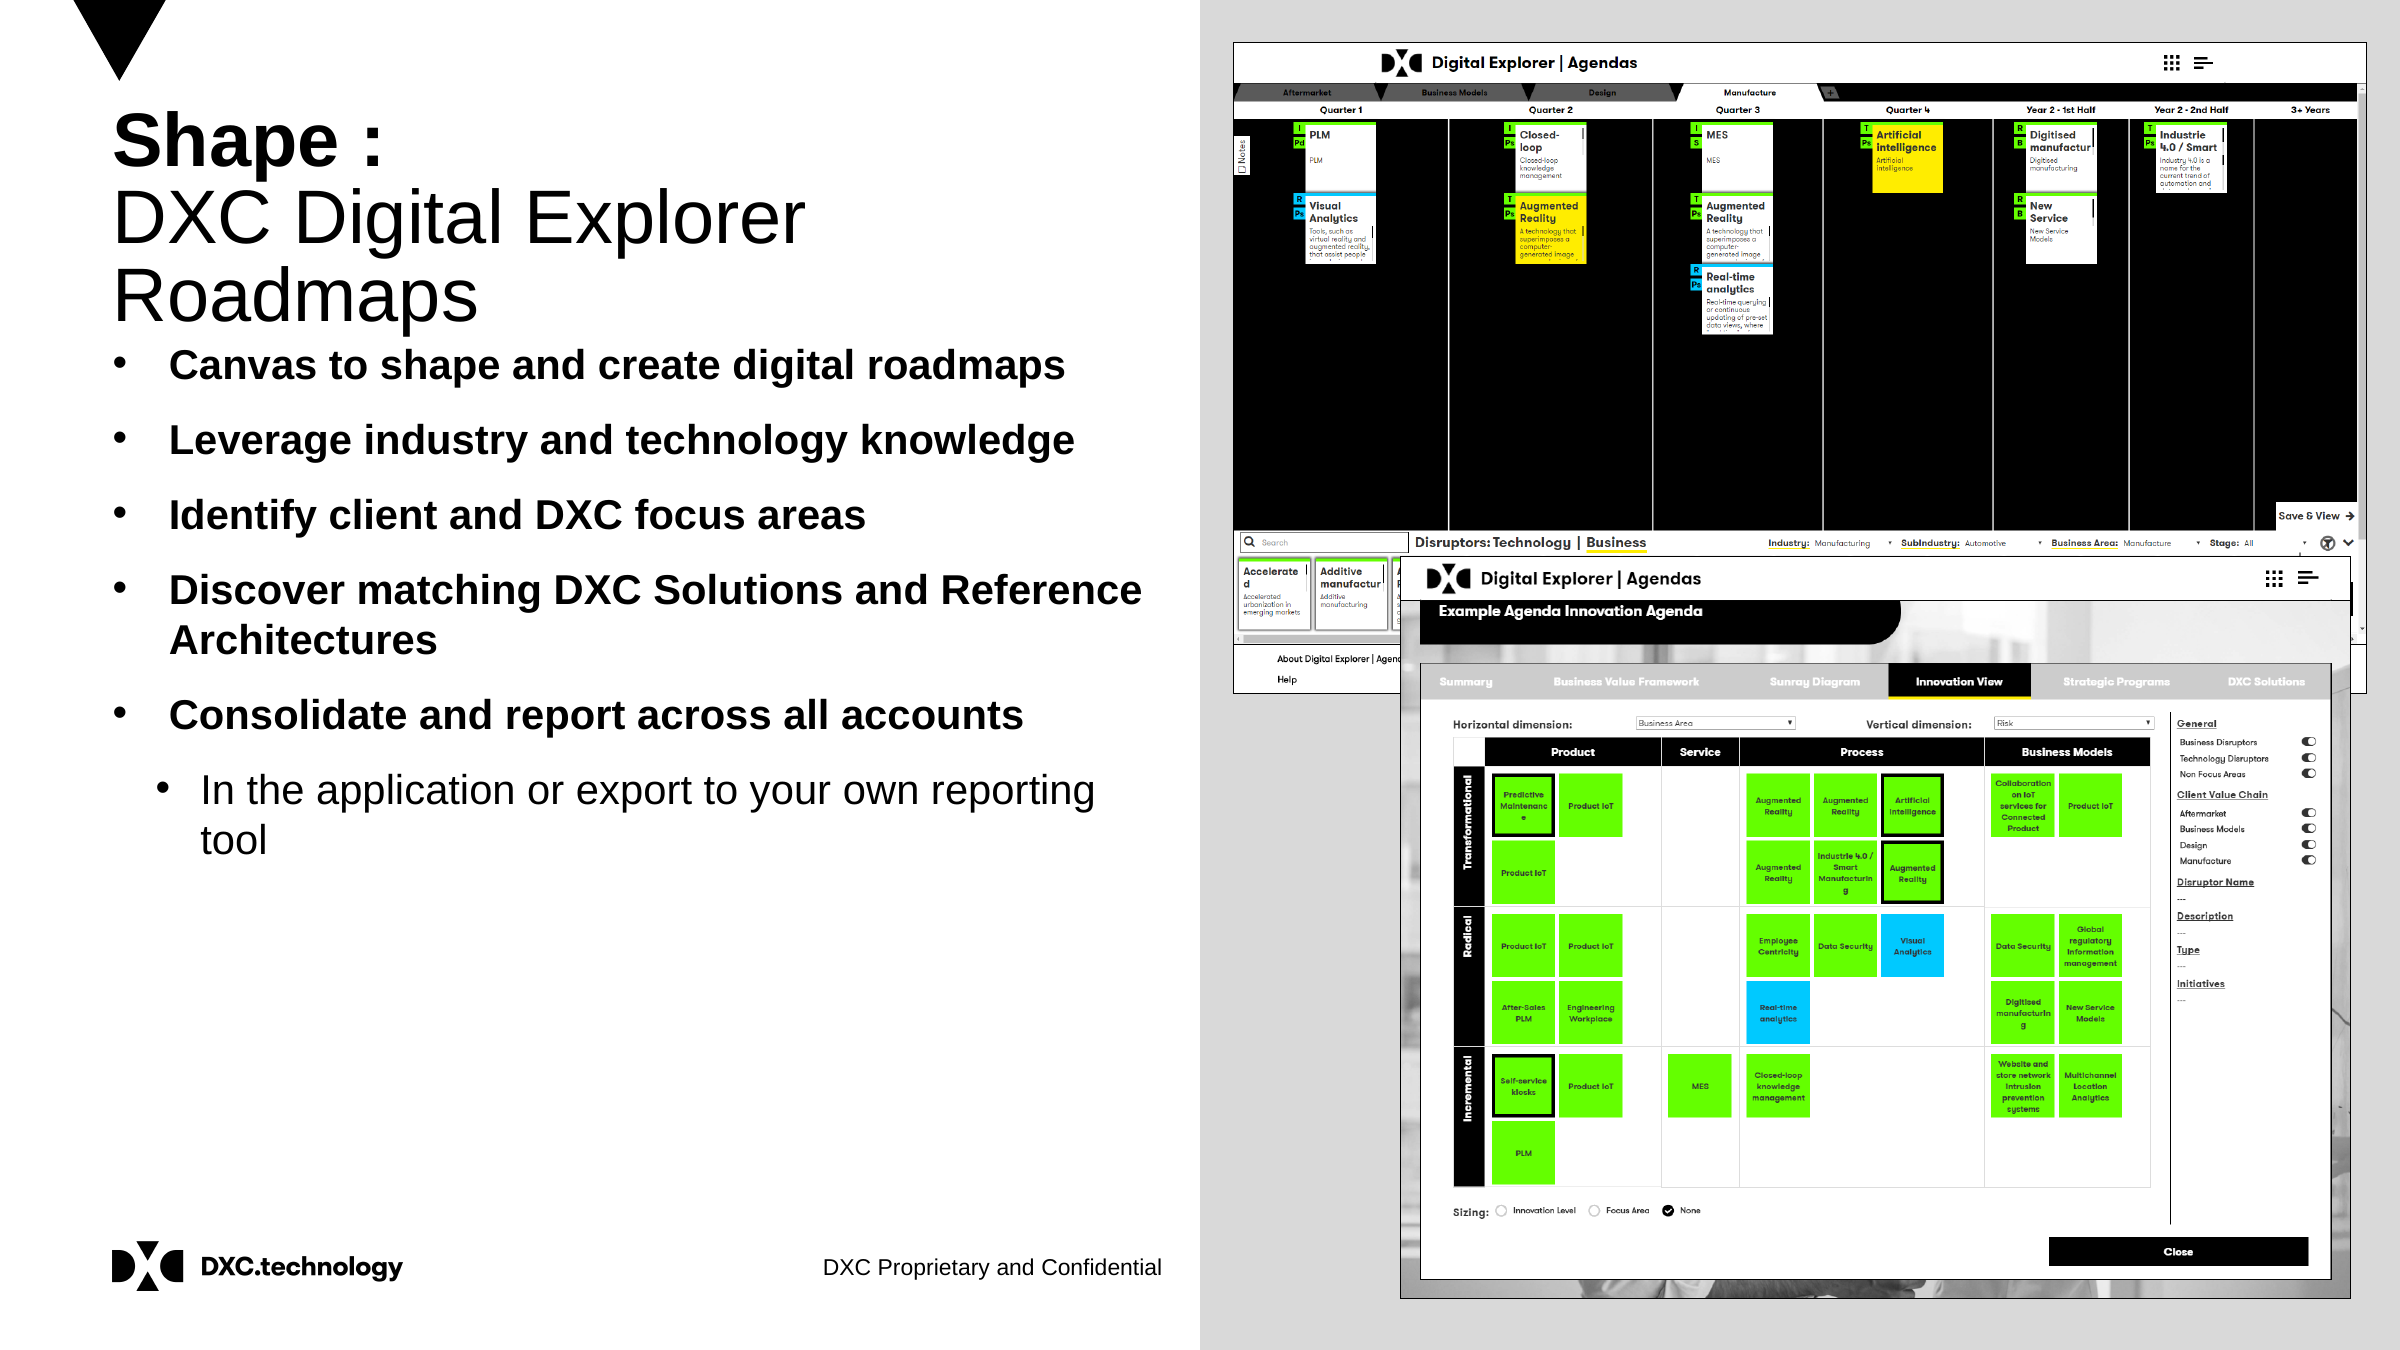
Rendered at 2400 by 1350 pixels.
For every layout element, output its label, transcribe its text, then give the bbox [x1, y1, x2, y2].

list Canvas to shape and create digital roadmaps Leverage industry and technology knowledge Identify client and DXC focus areas Discover matching DXC Solutions and Reference Architectures Consolidate and report across all accounts In the application or export to your own reporting tool [112, 337, 1163, 1178]
picture [1199, 0, 2400, 1350]
title Shape : DXC Digital Explorer Roadmaps [112, 104, 1163, 337]
